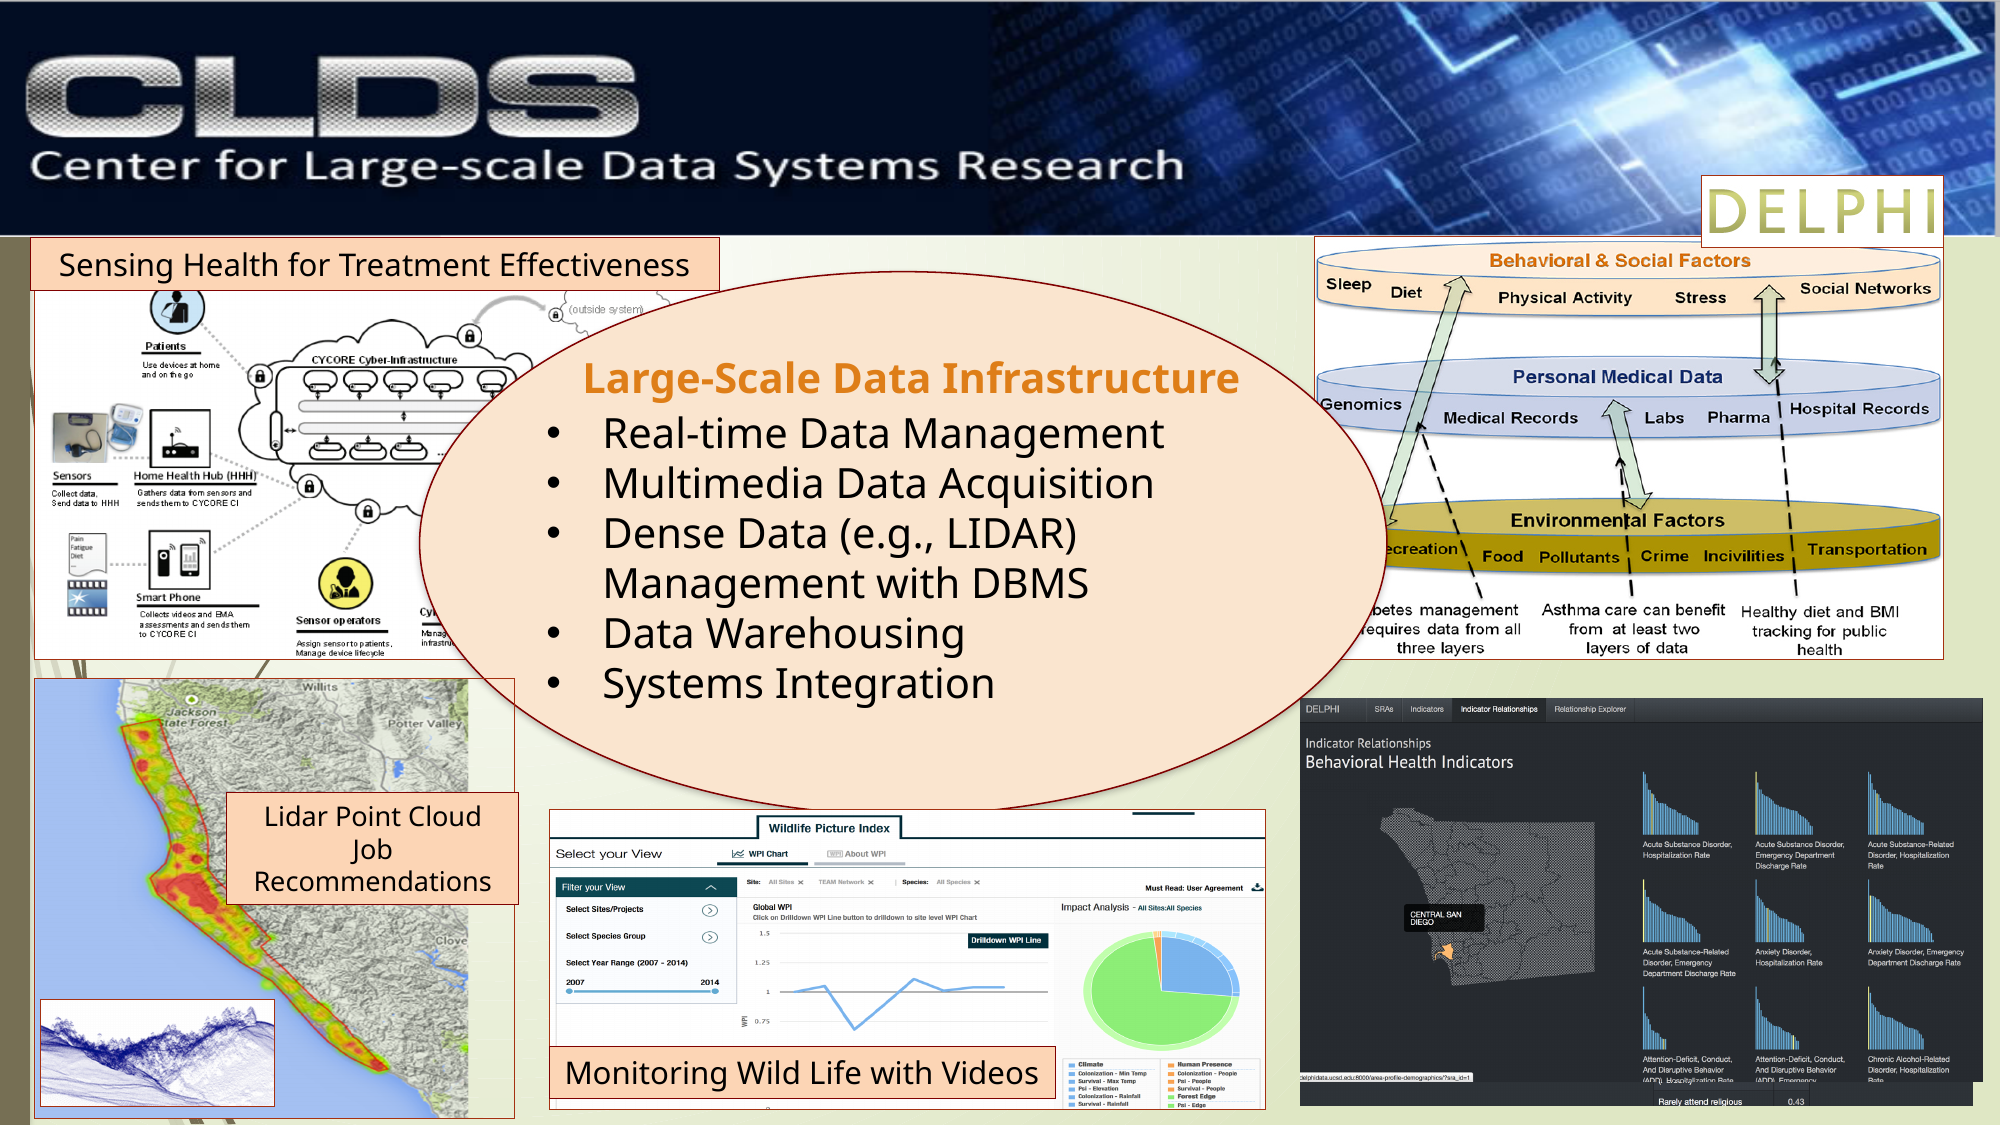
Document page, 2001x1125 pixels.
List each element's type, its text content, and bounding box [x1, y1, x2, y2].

picture [549, 808, 1266, 837]
text_box Sensing Health for Treatment Effectiveness [30, 248, 720, 278]
picture [33, 678, 515, 1120]
picture [33, 273, 419, 661]
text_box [419, 271, 1388, 815]
picture [1300, 698, 1983, 1106]
picture [549, 818, 1266, 1110]
picture [0, 0, 2000, 661]
